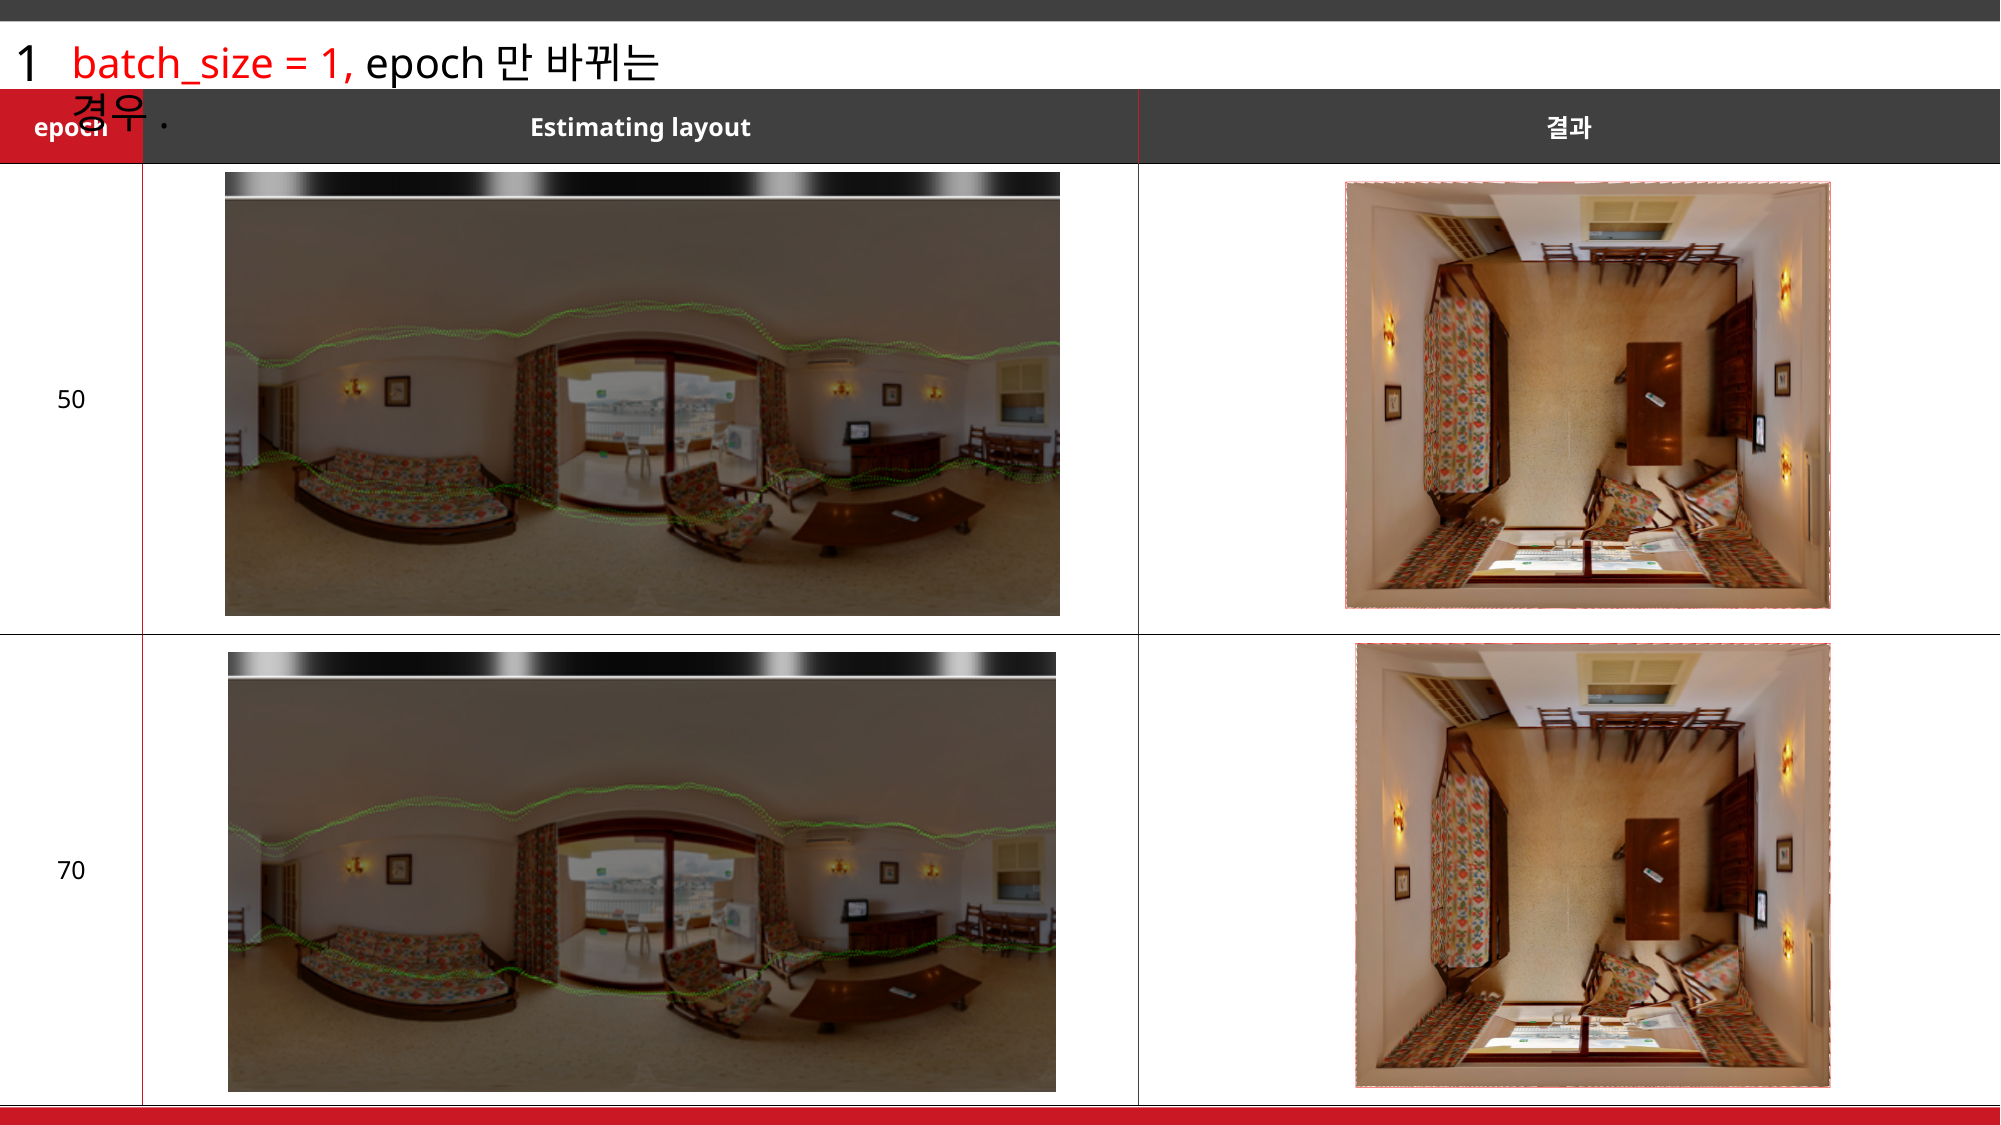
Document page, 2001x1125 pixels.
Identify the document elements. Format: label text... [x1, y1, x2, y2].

table_cell [1139, 635, 2000, 1105]
text_box batch_size = 1, epoch만 바뀌는 경우. [56, 29, 746, 144]
table_header epoch [0, 99, 142, 163]
table_cell 50 [0, 164, 142, 634]
table_cell [1139, 164, 2000, 634]
table_header 결과 [1139, 89, 2000, 163]
table_cell [143, 635, 1138, 1105]
text_box 1 [0, 23, 83, 99]
picture [1334, 172, 1839, 617]
picture [228, 652, 1056, 1092]
picture [1350, 638, 1856, 1092]
table_cell [143, 164, 1138, 634]
table_header Estimating layout [143, 89, 1138, 163]
table_cell 70 [0, 635, 142, 1105]
picture [225, 172, 1060, 617]
